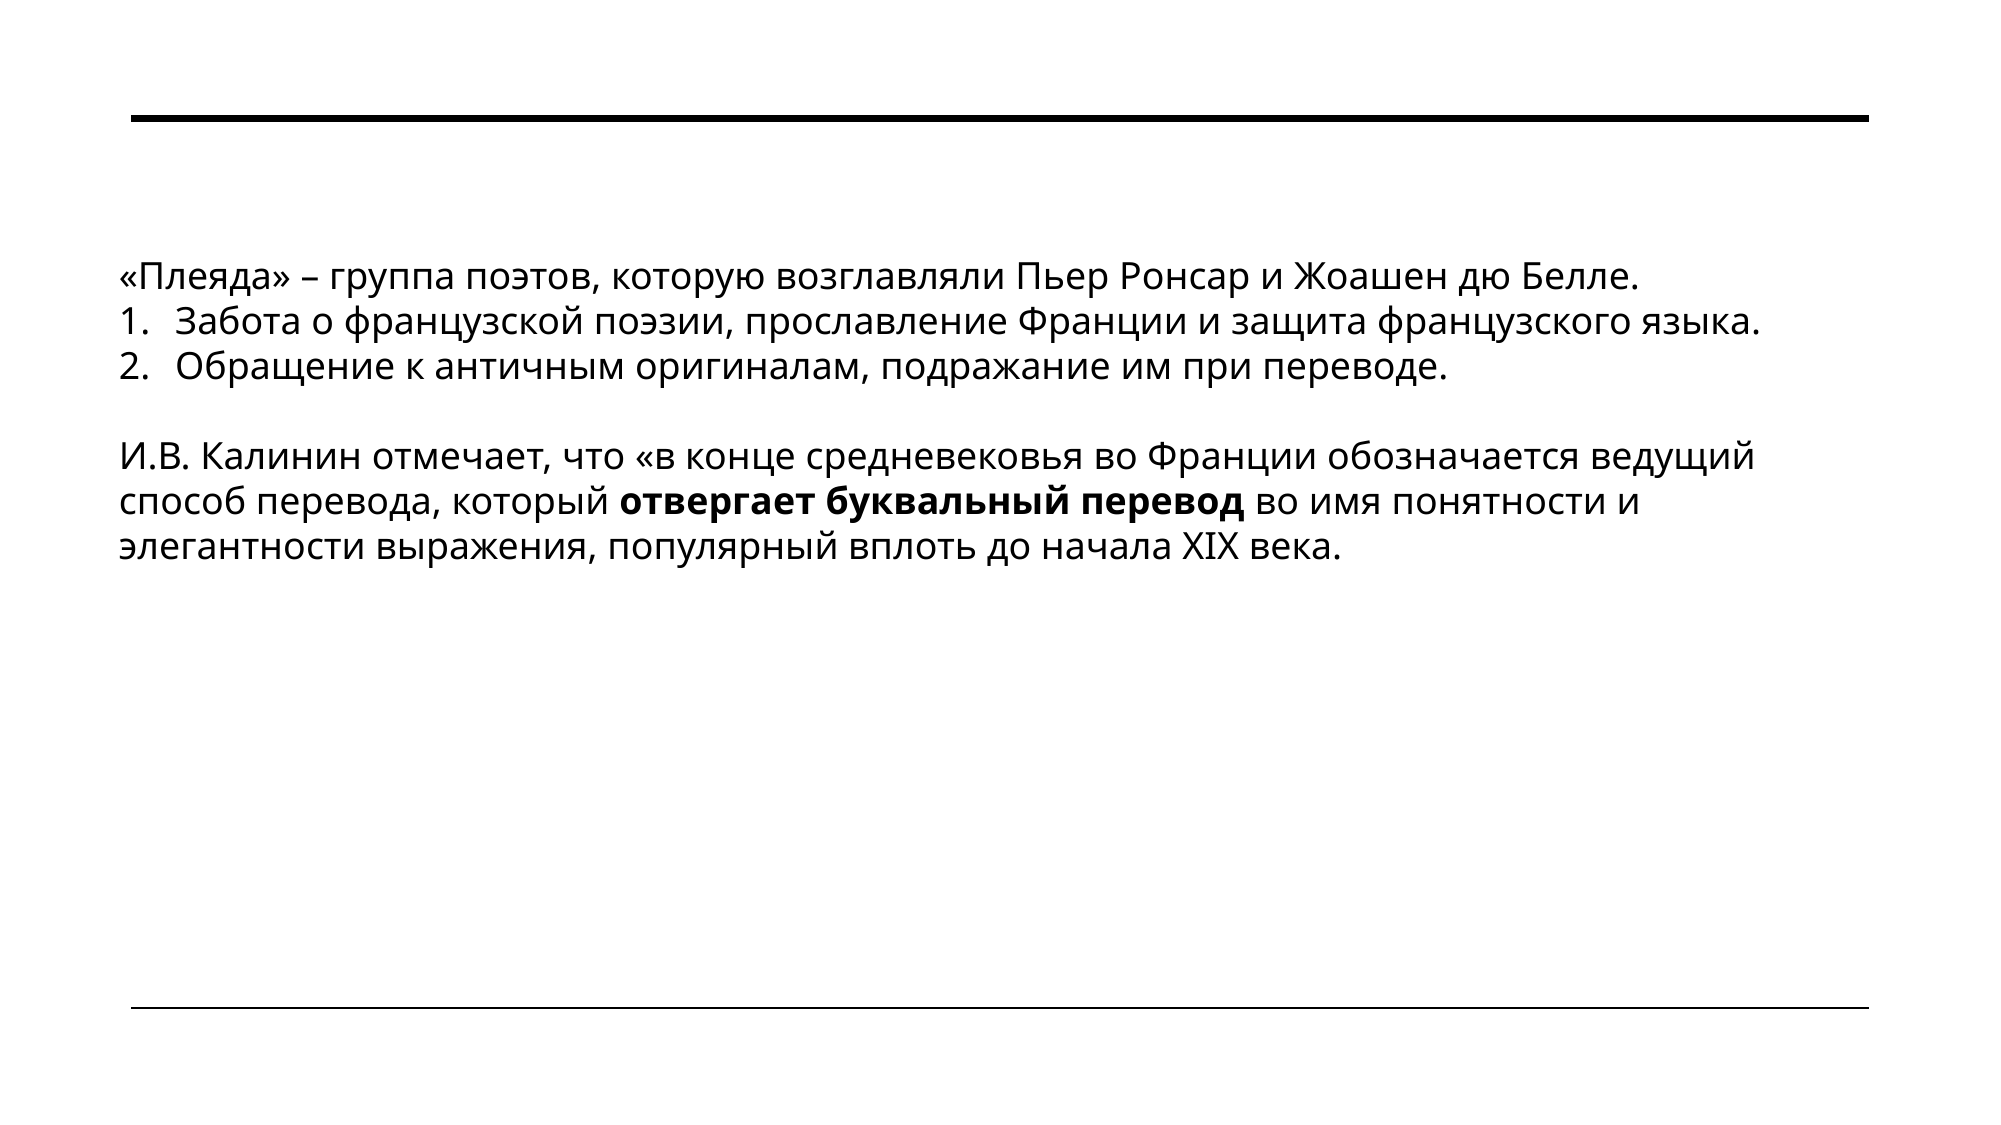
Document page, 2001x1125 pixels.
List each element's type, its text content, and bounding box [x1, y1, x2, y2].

text_box «Плеяда» – группа поэтов, которую возглавляли Пьер Ронсар и Жоашен дю Белле. Забота о французской поэзии, прославление Франции и защита французского языка. Обращение к античным оригиналам, подражание им при переводе. И.В. Калинин отмечает, что «в конце средневековья во Франции обозначается ведущий способ перевода, который отвергает буквальный перевод во имя понятности и элегантности выражения, популярный вплоть до начала XIX века. [104, 199, 1840, 575]
